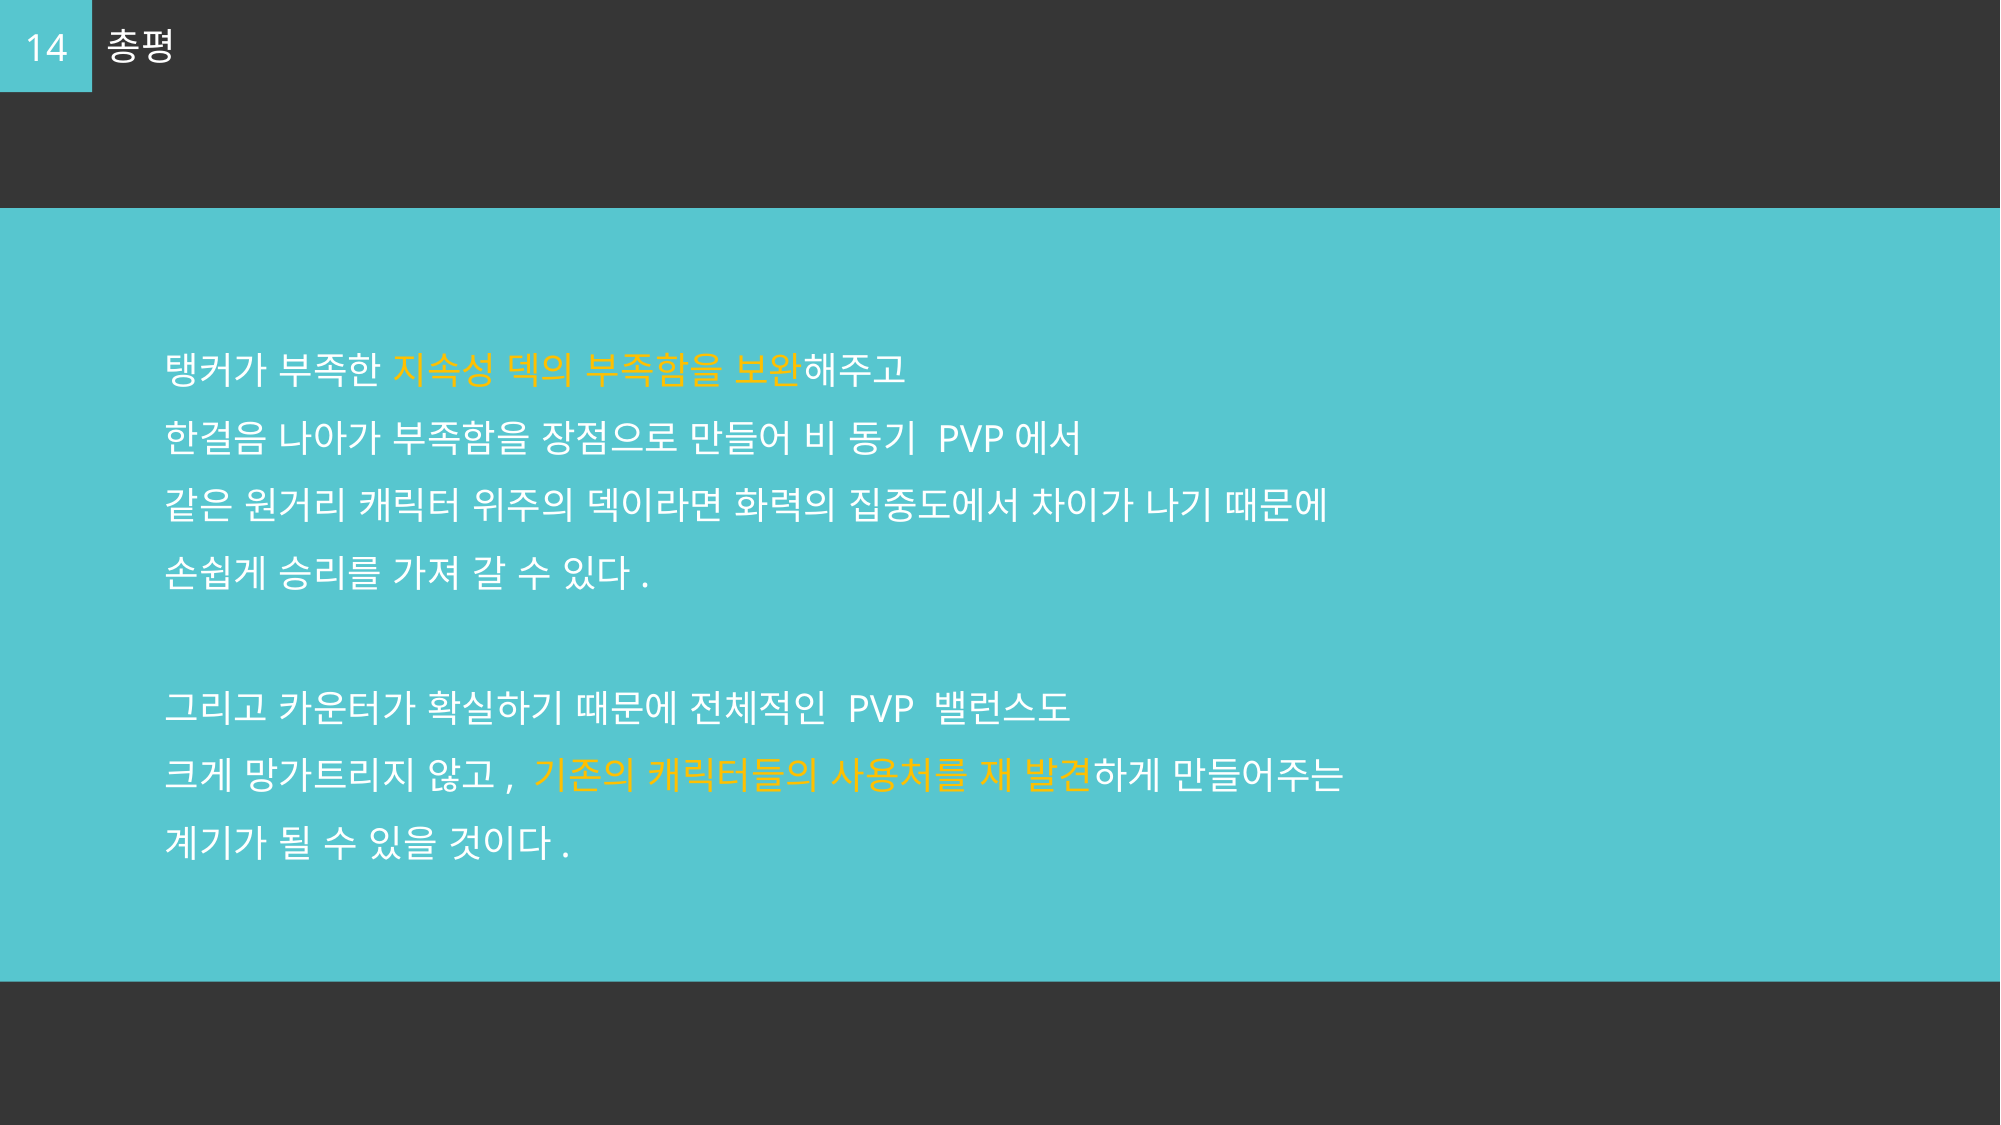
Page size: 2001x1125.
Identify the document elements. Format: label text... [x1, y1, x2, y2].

text_box 14 [0, 0, 93, 93]
text_box 탱커가 부족한 지속성 덱의 부족함을 보완해주고 한걸음 나아가 부족함을 장점으로 만들어 비 동기 PVP에서 같은 원거리 캐릭터 위주의 덱이라면 화력의 집중도에서 차이가 나기 때문에 손쉽게 승리를 가져 갈 수 있다. 그리고 카운터가 확실하기 때문에 전체적인 PVP 밸런스도 크게 망가트리지 않고, 기존의 캐릭터들의 사용처를 재 발견하게 만들어주는 계기가 될 수 있을 것이다. [0, 207, 2000, 983]
text_box 총평 [92, 15, 604, 76]
